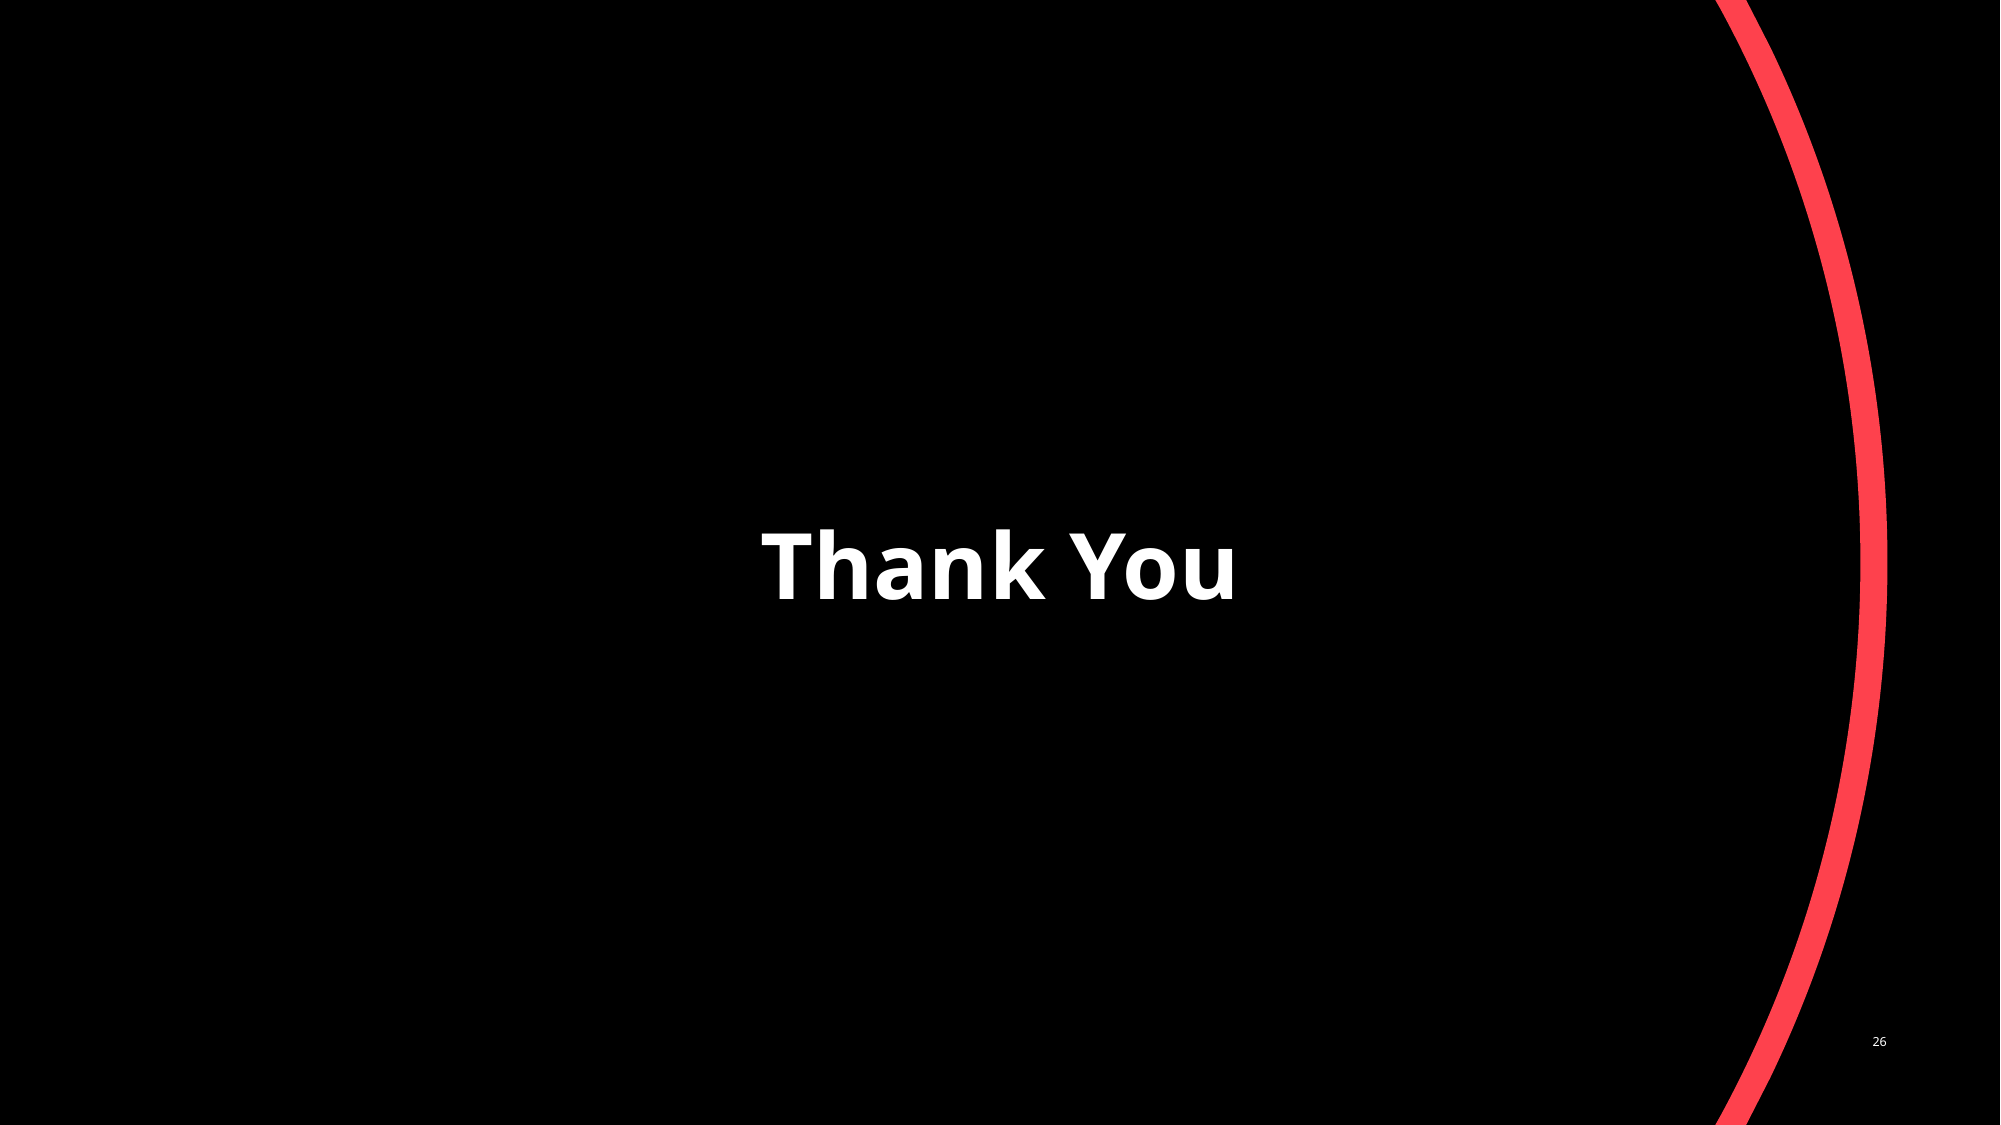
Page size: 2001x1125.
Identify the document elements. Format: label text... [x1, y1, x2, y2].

slide_number 26 [1841, 1035, 1887, 1051]
subtitle Thank You [112, 497, 1888, 610]
